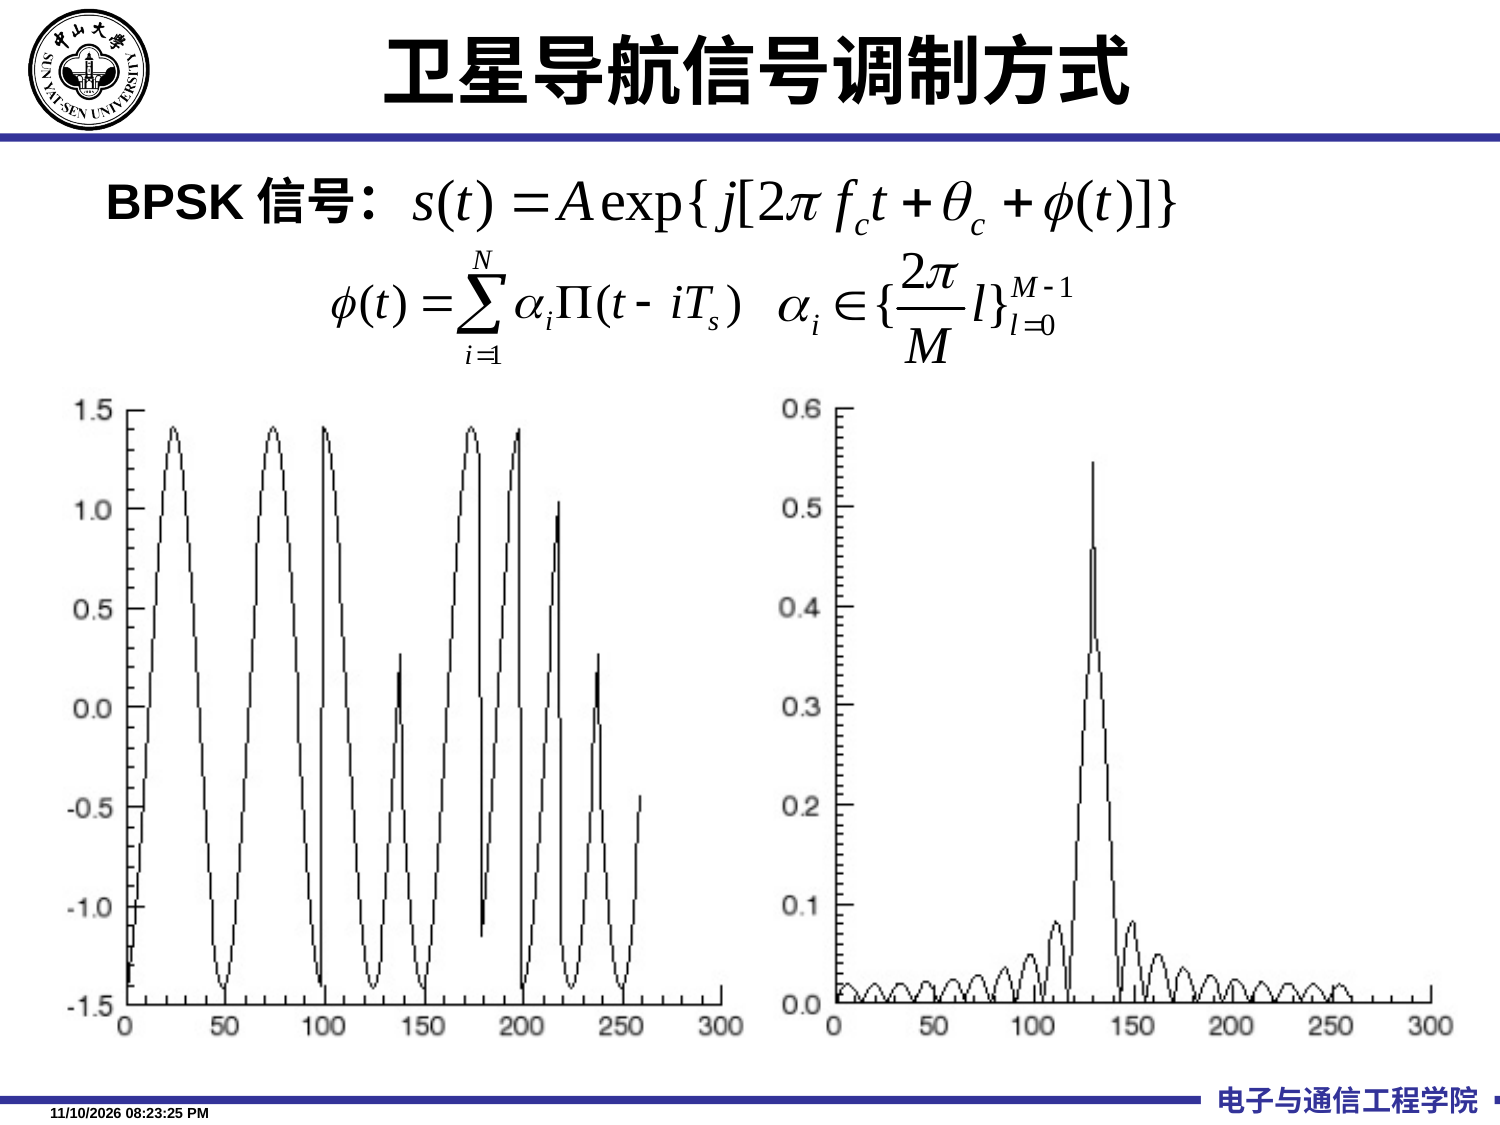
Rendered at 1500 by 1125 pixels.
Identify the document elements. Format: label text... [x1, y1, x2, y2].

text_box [402, 162, 1187, 251]
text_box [770, 237, 1083, 376]
picture [62, 387, 751, 1047]
text_box BPSK信号： [90, 162, 399, 238]
picture [773, 387, 1462, 1047]
title 卫星导航信号调制方式 [174, 0, 1338, 138]
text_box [324, 237, 750, 376]
picture [28, 8, 150, 131]
